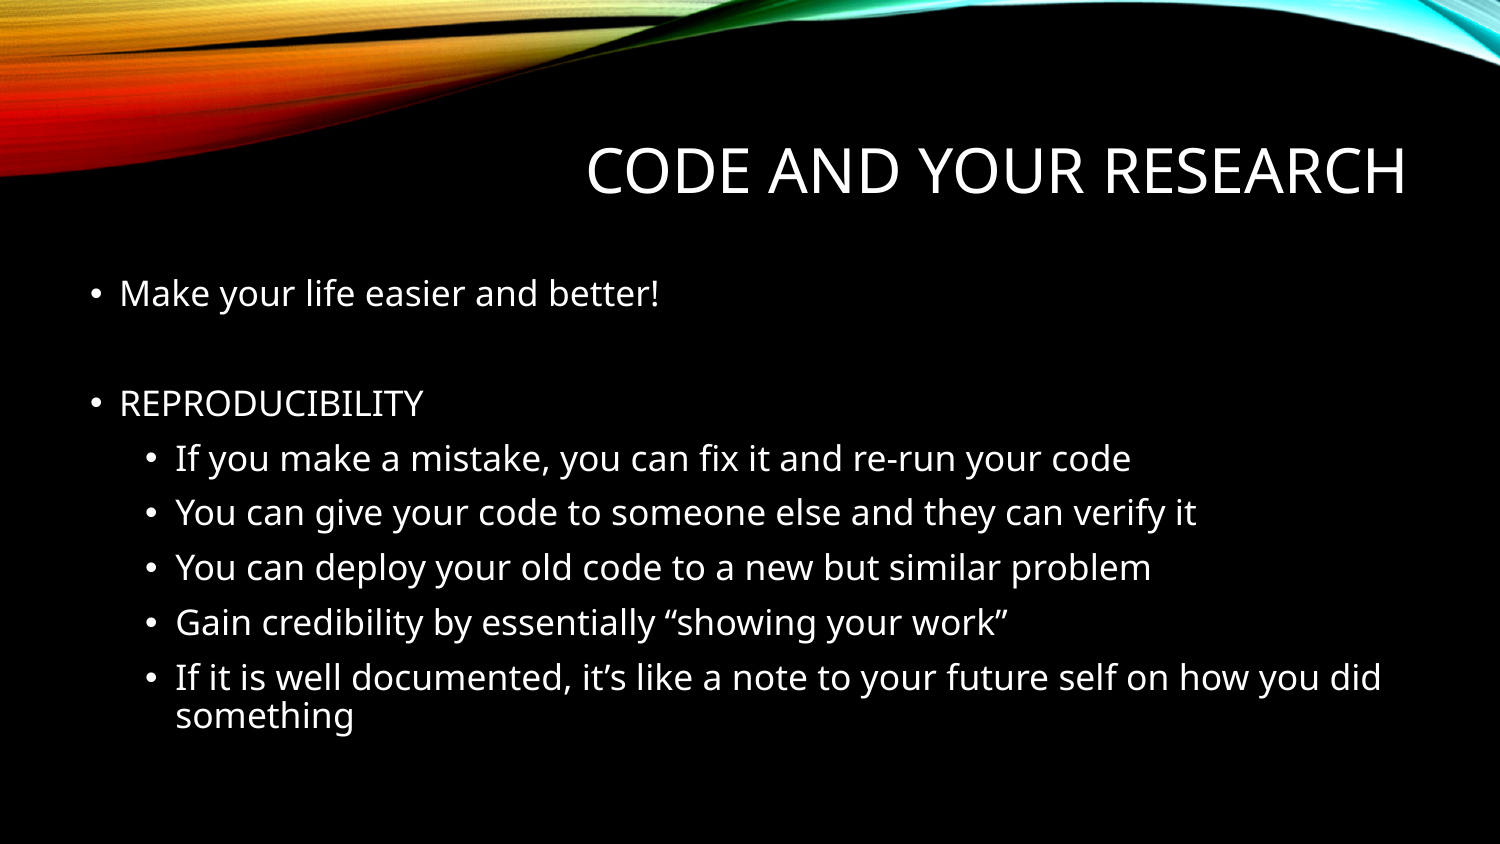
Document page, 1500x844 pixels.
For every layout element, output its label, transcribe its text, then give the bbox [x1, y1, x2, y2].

picture [0, 0, 1500, 178]
list Make your life easier and better! REPRODUCIBILITY If you make a mistake, you can fix it and re-run your code You can give your code to someone else and they can verify it You can deploy your old code to a new but similar problem Gain credibility by essentially “showing your work” If it is well documented, it’s like a note to your future self on how you did something [84, 270, 1416, 766]
title CODE AND YOUR RESEARCH [356, 94, 1416, 254]
